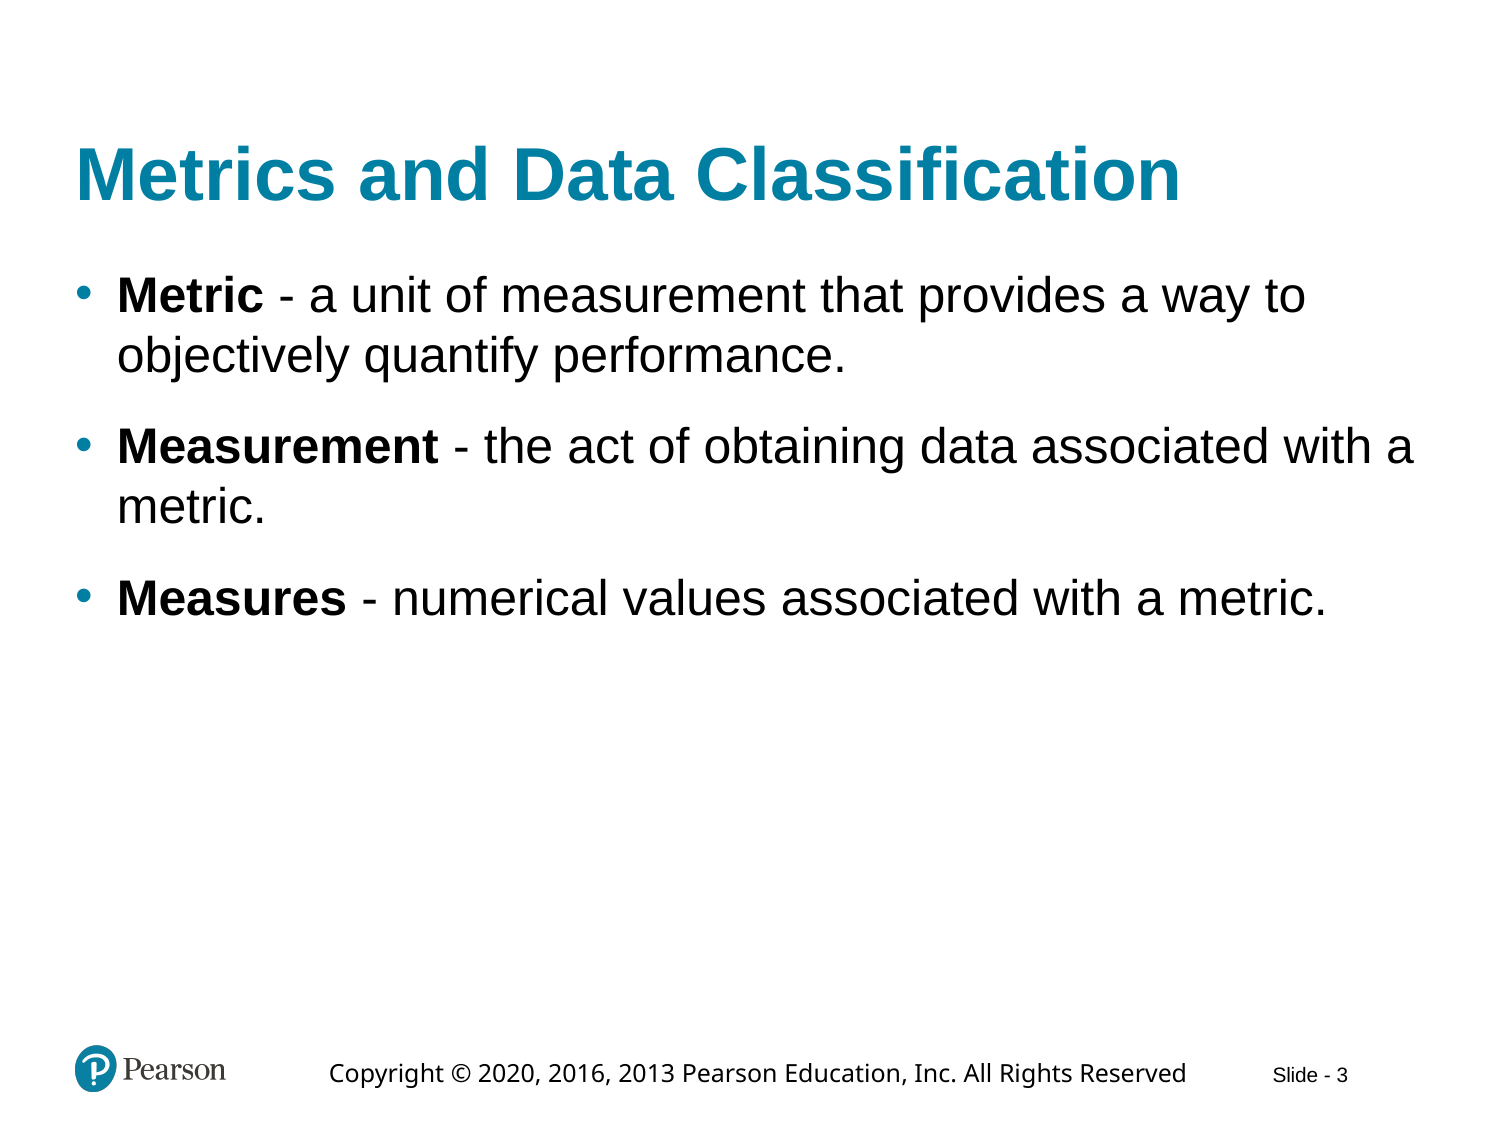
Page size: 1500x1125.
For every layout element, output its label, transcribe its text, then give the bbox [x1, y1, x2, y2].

picture [75, 1045, 90, 1061]
picture [83, 1054, 109, 1079]
title Metrics and Data Classification [75, 35, 1425, 216]
picture [101, 1045, 226, 1092]
picture [75, 1078, 86, 1092]
list Metric - a unit of measurement that provides a way to objectively quantify performance. Measurement - the act of obtaining data associated with a metric. Measures - numerical values associated with a metric. [75, 262, 1425, 1005]
